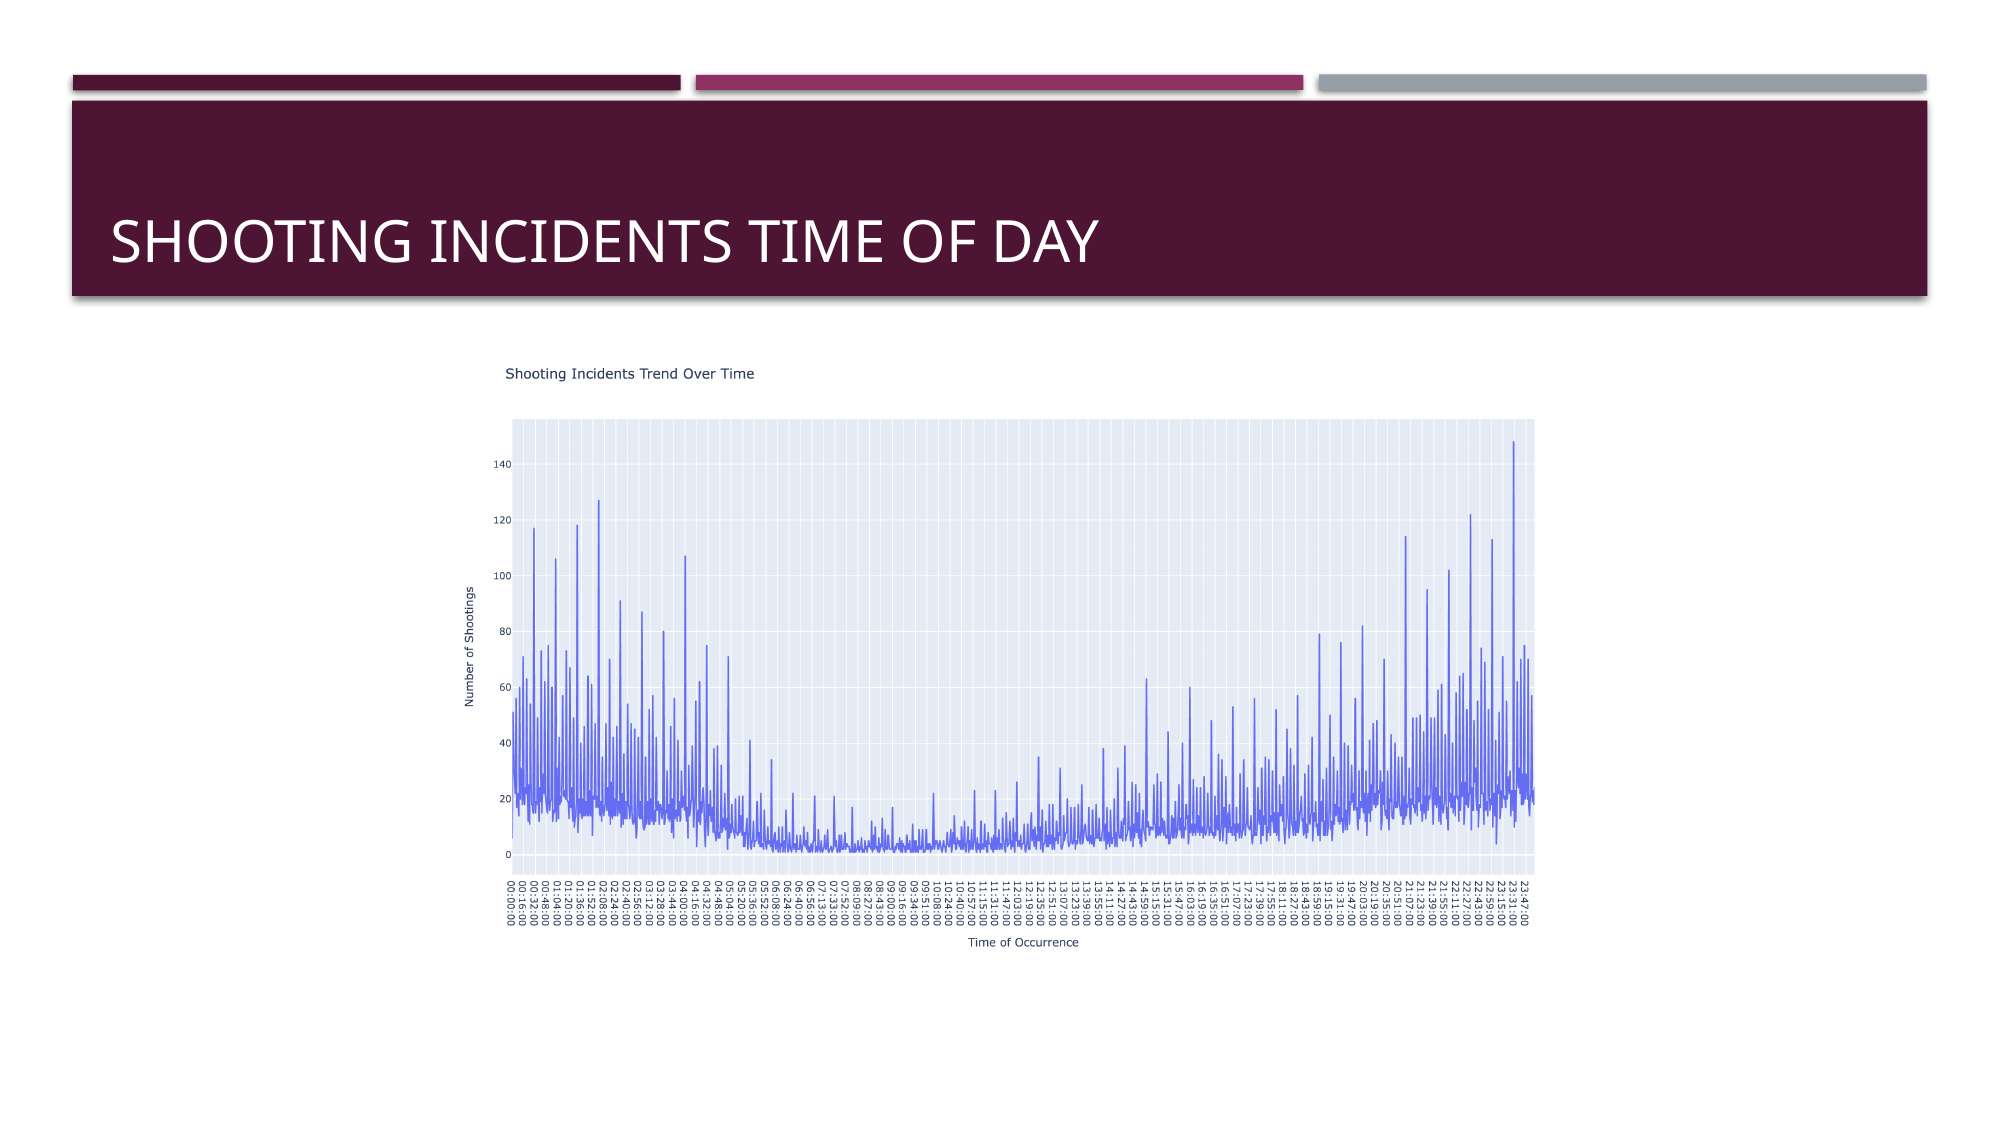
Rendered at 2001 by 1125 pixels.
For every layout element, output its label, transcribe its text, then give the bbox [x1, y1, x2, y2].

title Shooting incidents time of day [95, 115, 1905, 282]
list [458, 357, 1542, 962]
